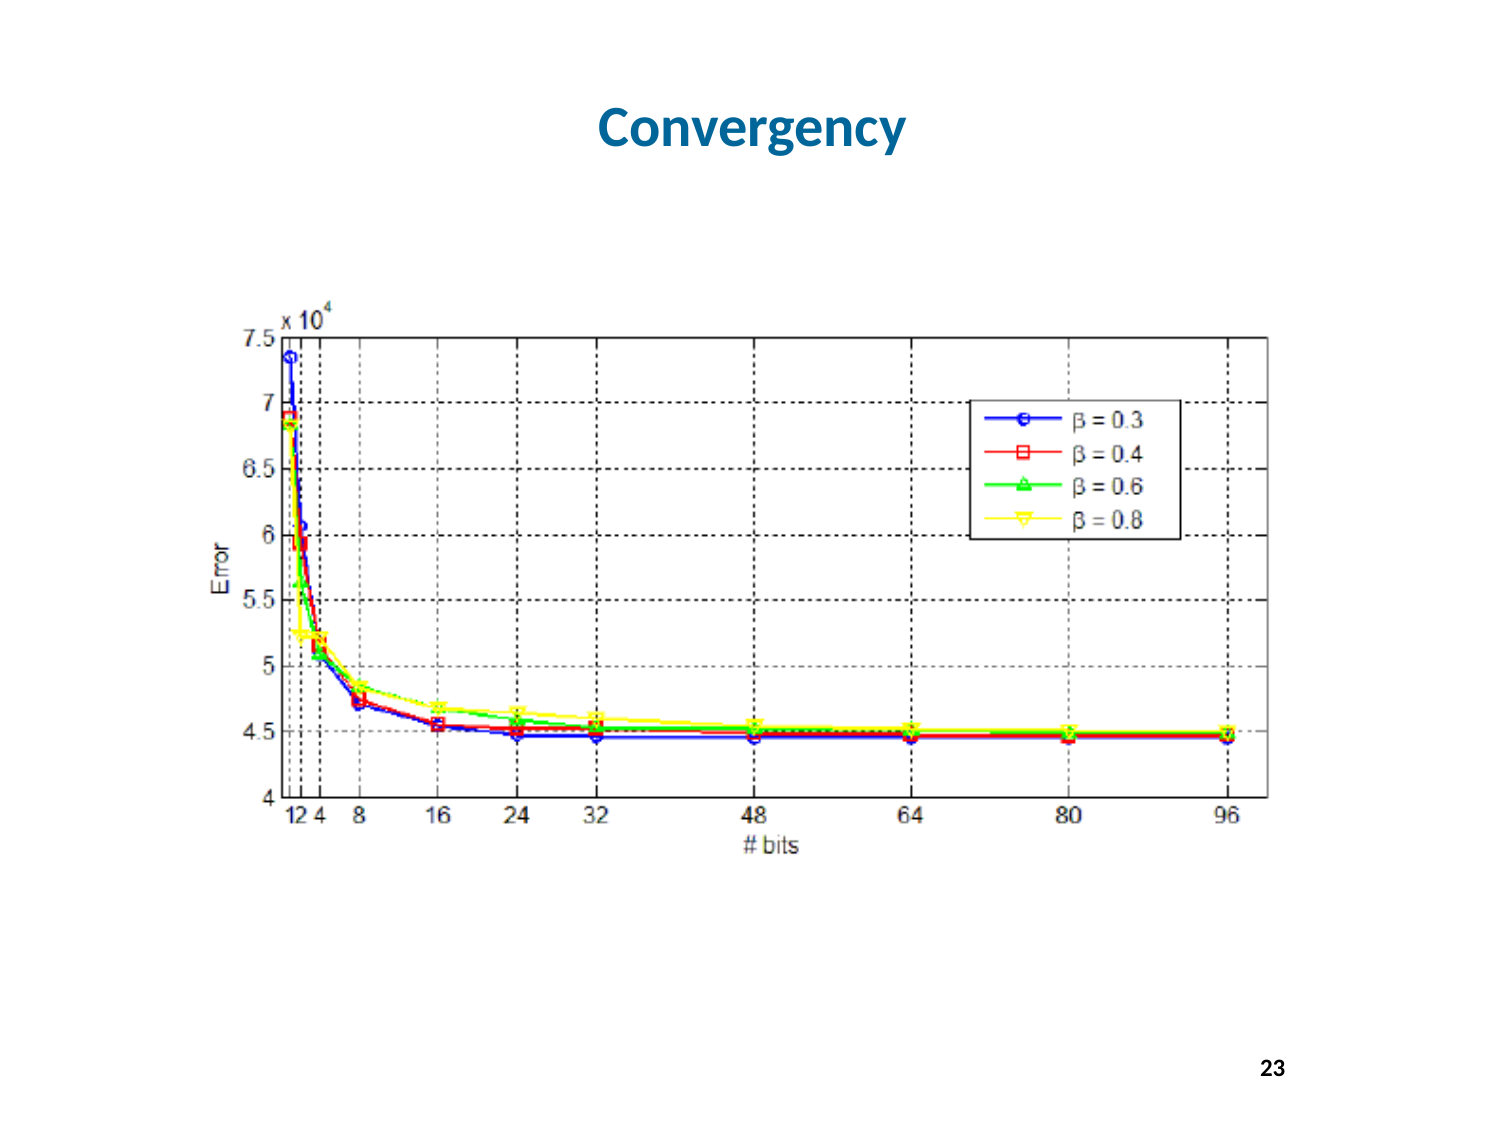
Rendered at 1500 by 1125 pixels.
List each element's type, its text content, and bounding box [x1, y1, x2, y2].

slide_number 23 [1245, 1044, 1328, 1094]
picture [182, 286, 1308, 875]
title Convergency [25, 88, 1481, 168]
